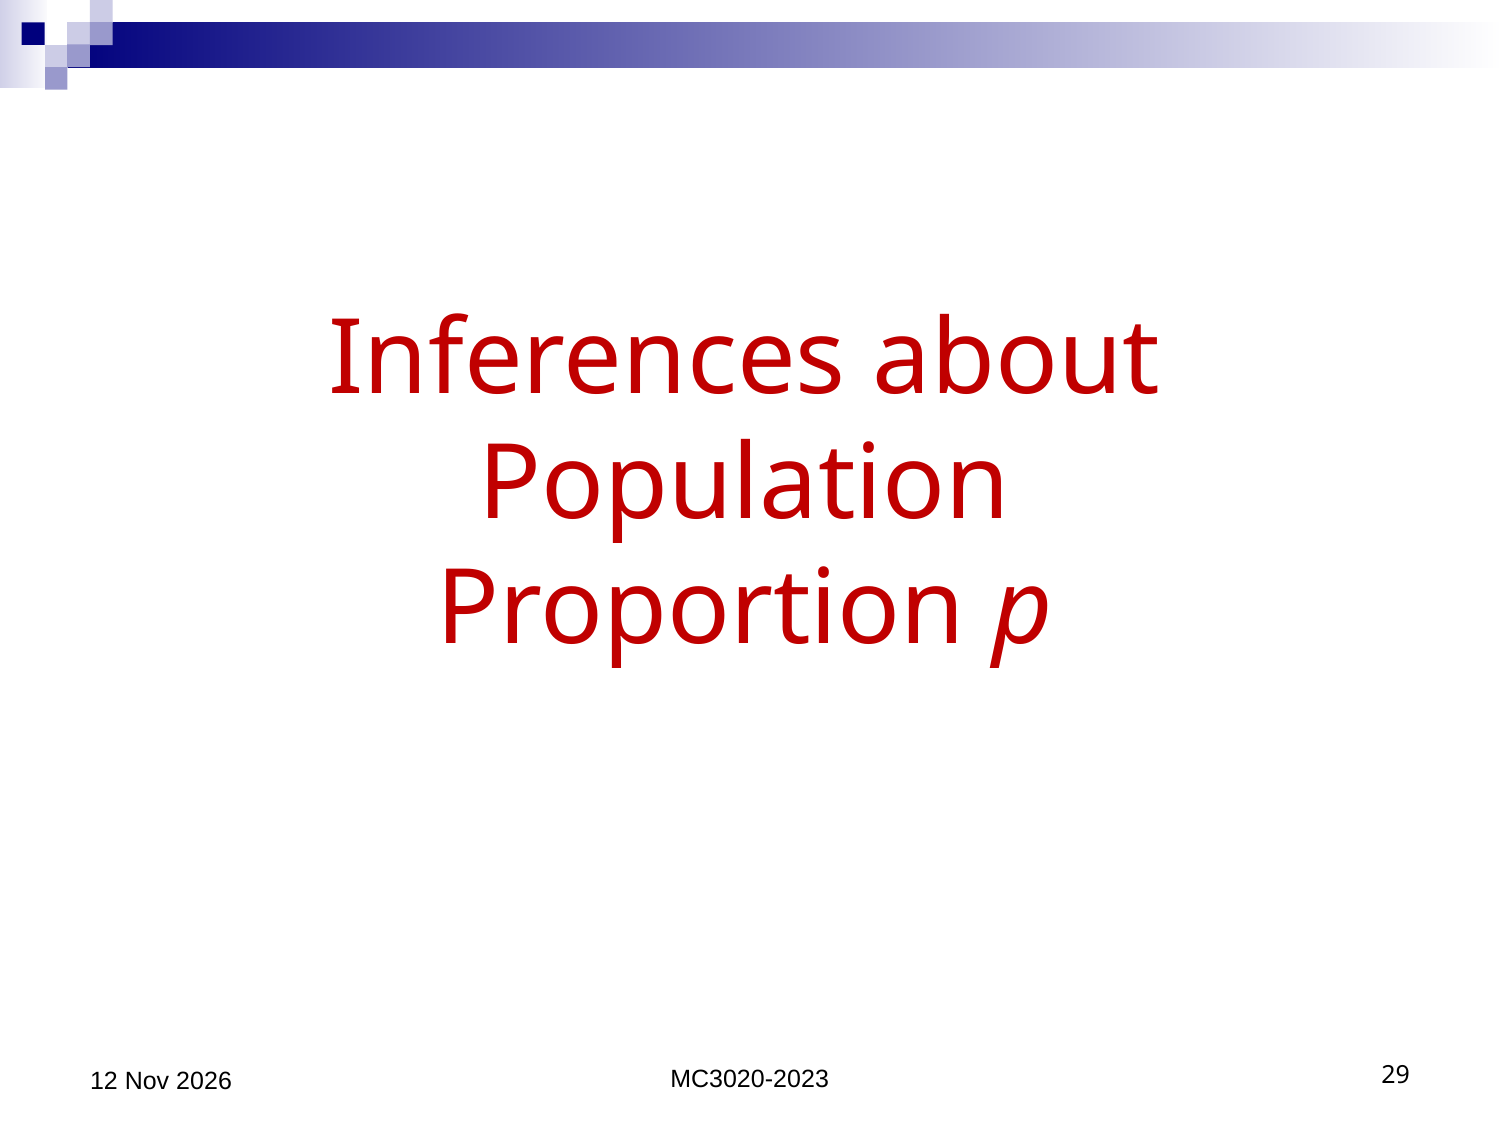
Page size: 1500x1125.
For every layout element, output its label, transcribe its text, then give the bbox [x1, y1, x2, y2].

slide_number 29 [1074, 1025, 1425, 1100]
slide_number 30-May-23 [75, 1024, 425, 1103]
title Inferences about Population Proportion p [69, 364, 1420, 590]
footer MC3020-2023 [512, 1025, 988, 1100]
